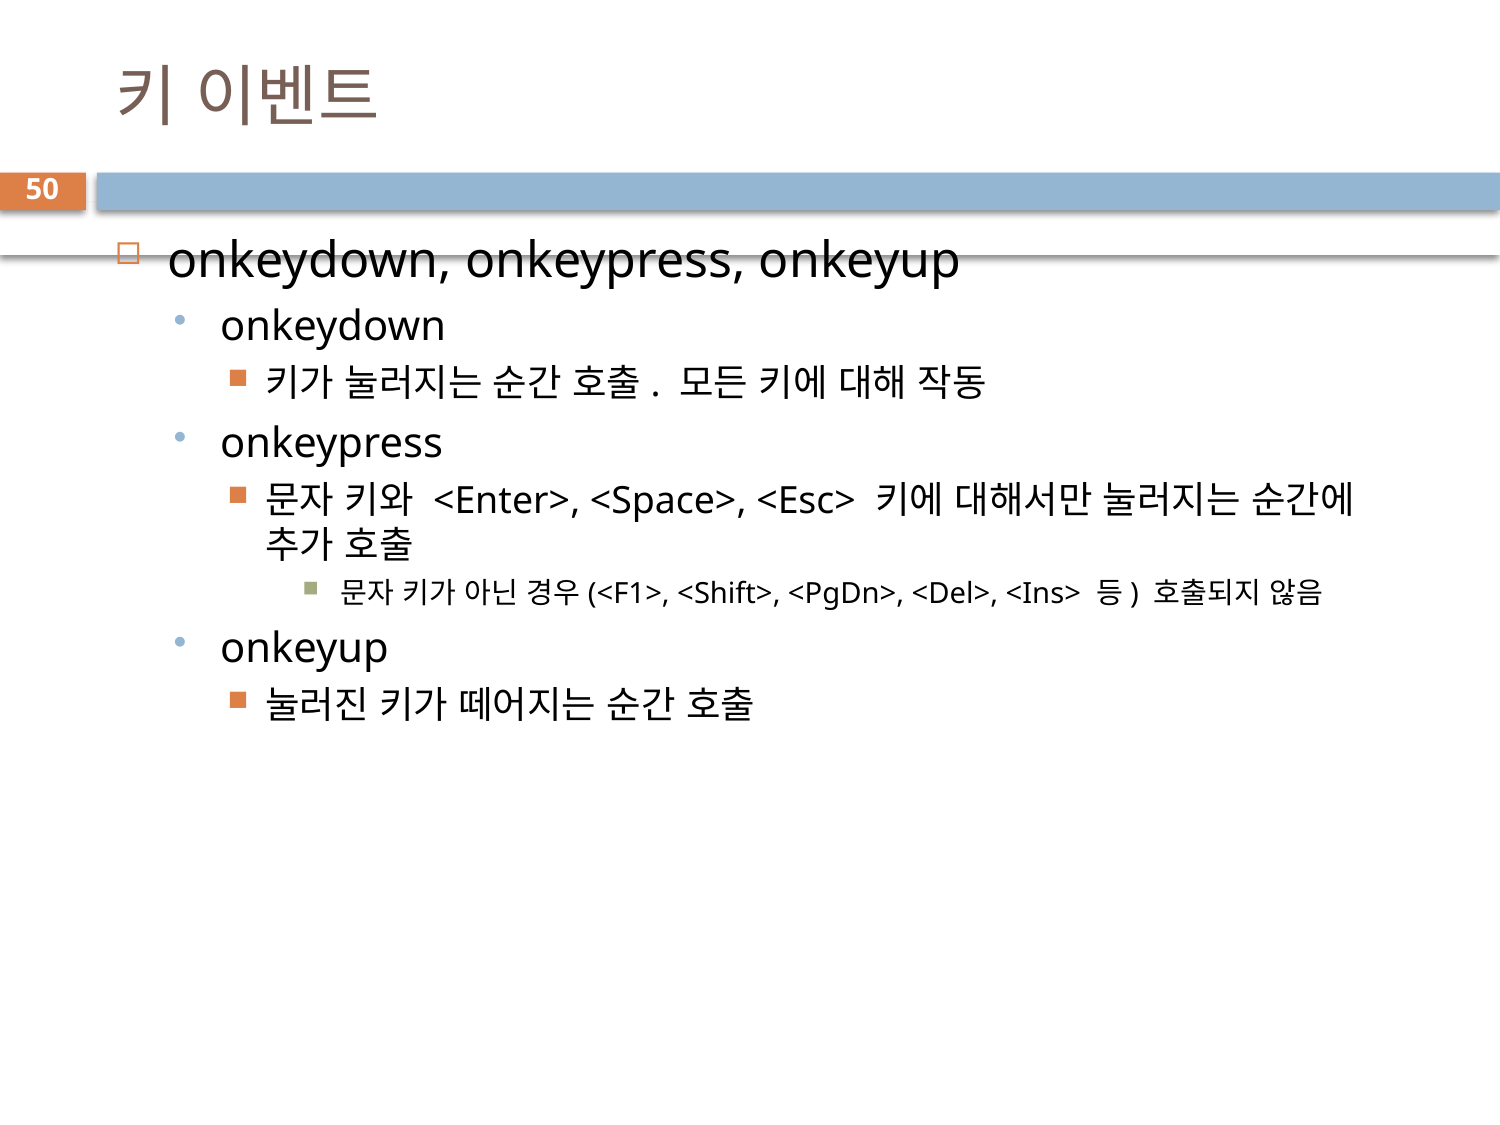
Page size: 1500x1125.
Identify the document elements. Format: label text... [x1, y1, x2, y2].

slide_number 50 [0, 170, 87, 211]
list onkeydown, onkeypress, onkeyup onkeydown 키가 눌러지는 순간 호출. 모든 키에 대해 작동 onkeypress 문자 키와 <Enter>, <Space>, <Esc> 키에 대해서만 눌러지는 순간에 추가 호출 문자 키가 아닌 경우(<F1>, <Shift>, <PgDn>, <Del>, <Ins> 등) 호출되지 않음 onkeyup 눌러진 키가 떼어지는 순간 호출 [100, 219, 1438, 1047]
title 키 이벤트 [100, 37, 1438, 149]
